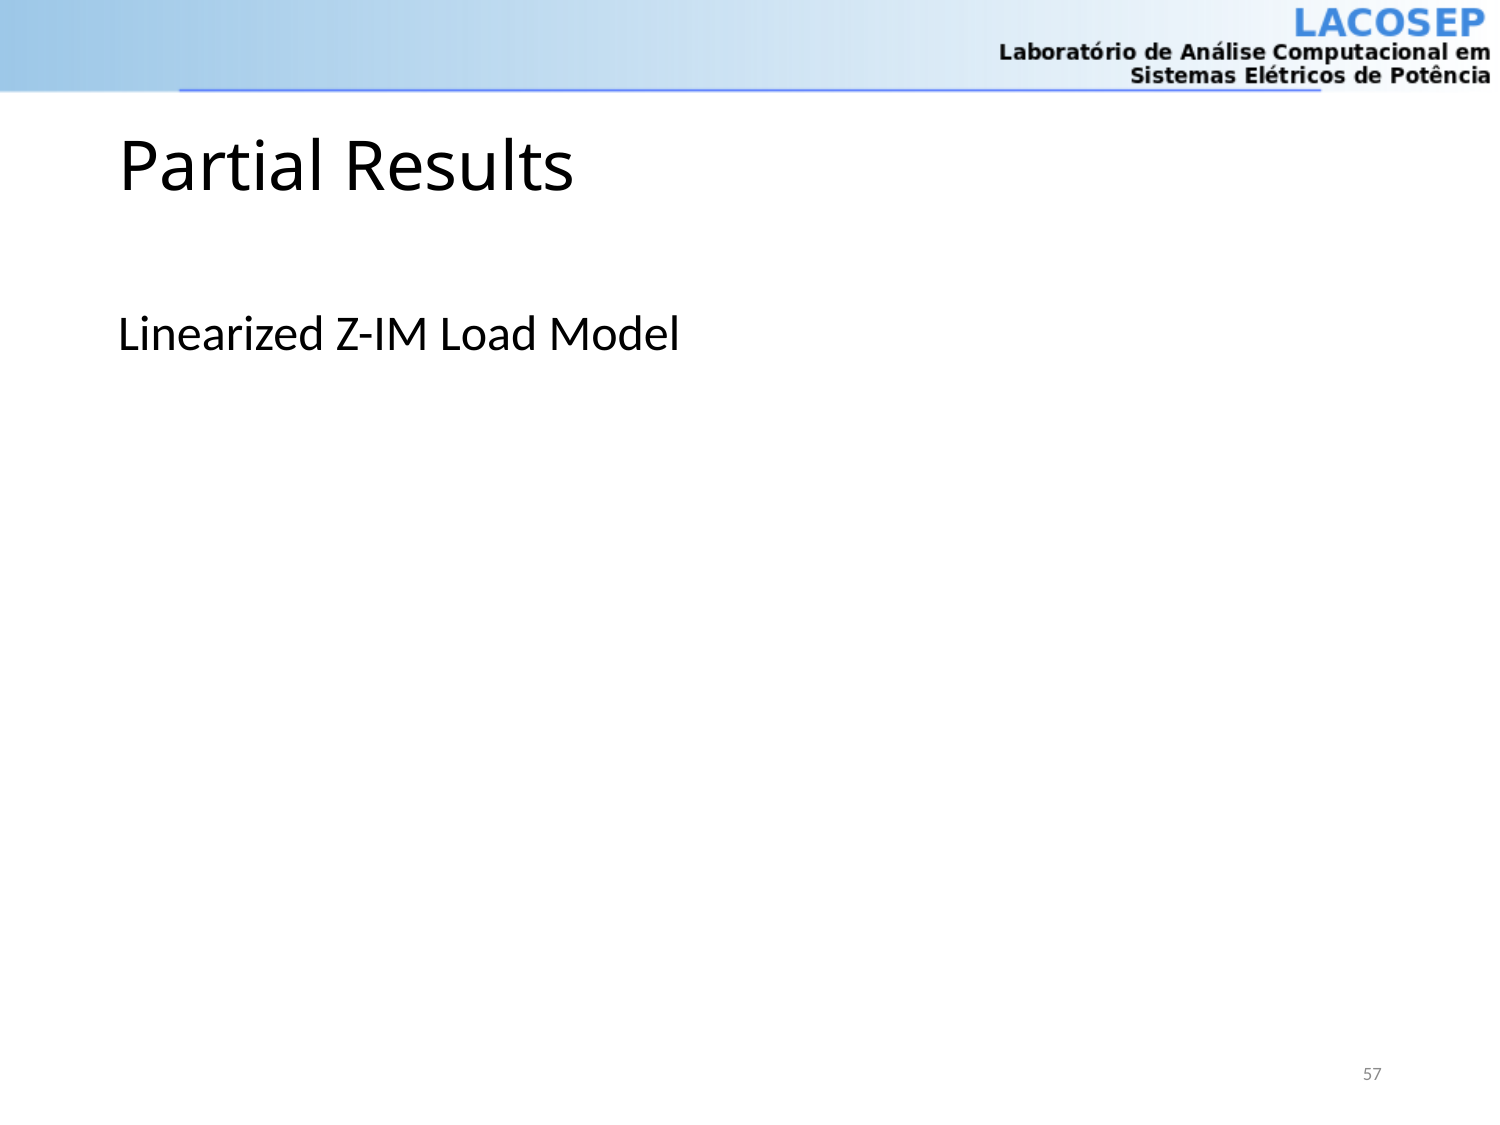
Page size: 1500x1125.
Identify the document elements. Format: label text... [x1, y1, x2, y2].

picture [0, 0, 1500, 1125]
slide_number 57 [1059, 1042, 1397, 1103]
title Partial Results [103, 59, 1397, 278]
